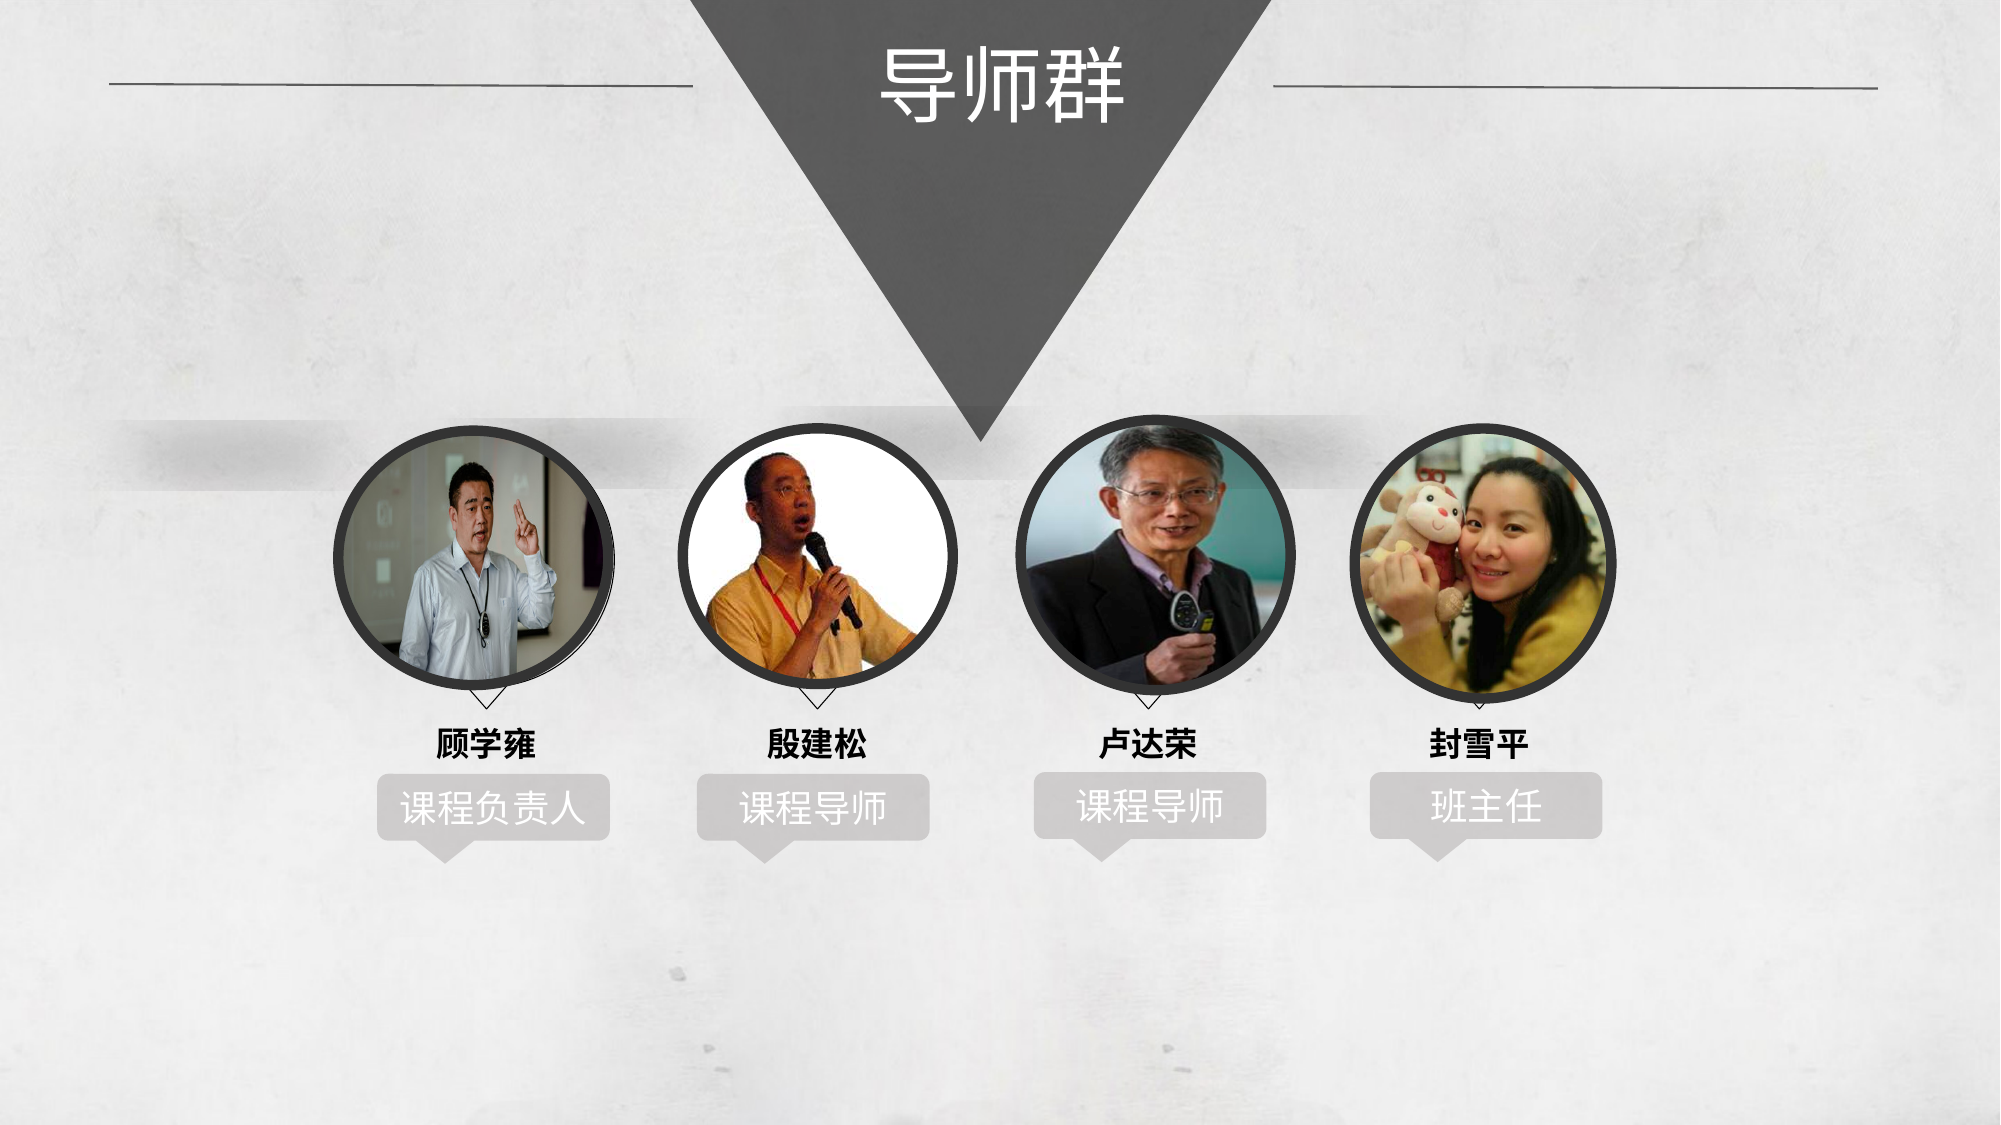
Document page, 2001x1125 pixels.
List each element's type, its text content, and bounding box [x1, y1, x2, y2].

text_box 殷建松 [733, 723, 902, 772]
text_box 课程负责人 [376, 772, 611, 866]
text_box [688, 0, 1273, 406]
picture [0, 0, 2000, 1125]
text_box 导师群 [823, 25, 1196, 141]
text_box 顾学雍 [402, 723, 571, 772]
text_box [108, 83, 693, 87]
text_box 卢达荣 [1064, 723, 1233, 771]
text_box 班主任 [1368, 771, 1604, 864]
text_box [1135, 694, 1160, 709]
text_box 课程导师 [695, 772, 931, 866]
text_box 课程导师 [1032, 771, 1268, 864]
text_box [1475, 704, 1484, 709]
text_box [470, 687, 506, 709]
text_box [800, 689, 835, 709]
text_box 封雪平 [1395, 723, 1564, 771]
